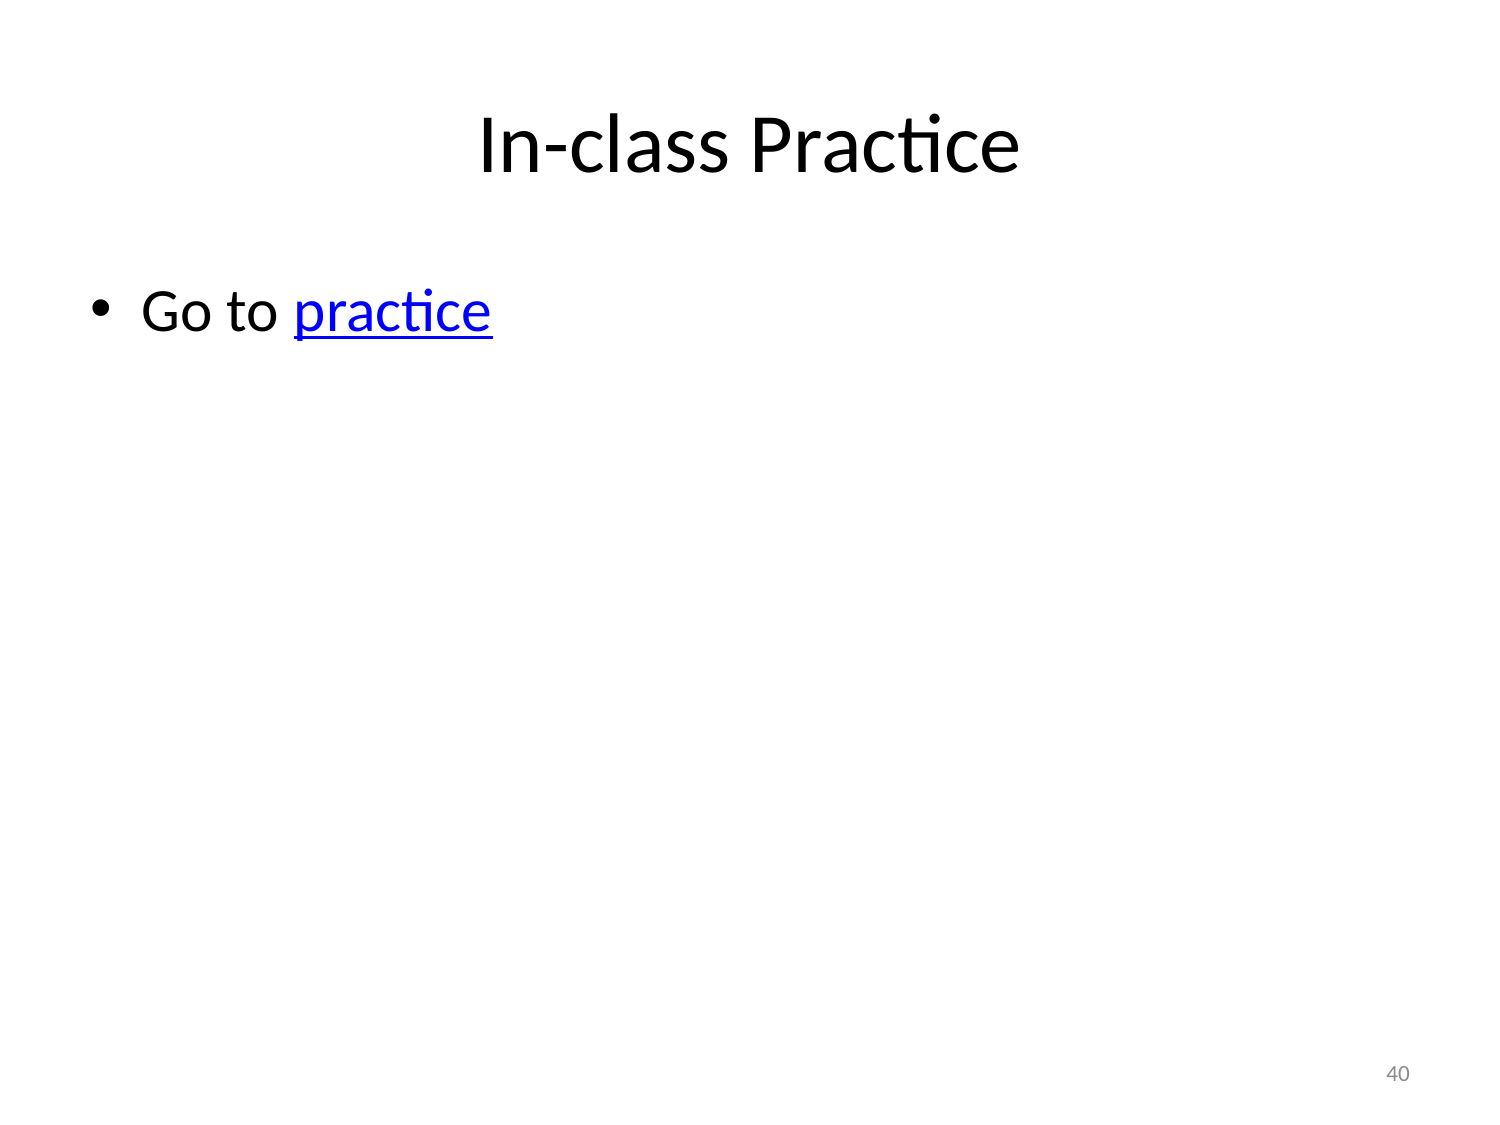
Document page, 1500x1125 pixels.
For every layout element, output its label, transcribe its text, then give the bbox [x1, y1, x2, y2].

title In-class Practice [75, 45, 1425, 233]
list Go to practice [75, 262, 1425, 1005]
slide_number 40 [1074, 1042, 1425, 1103]
